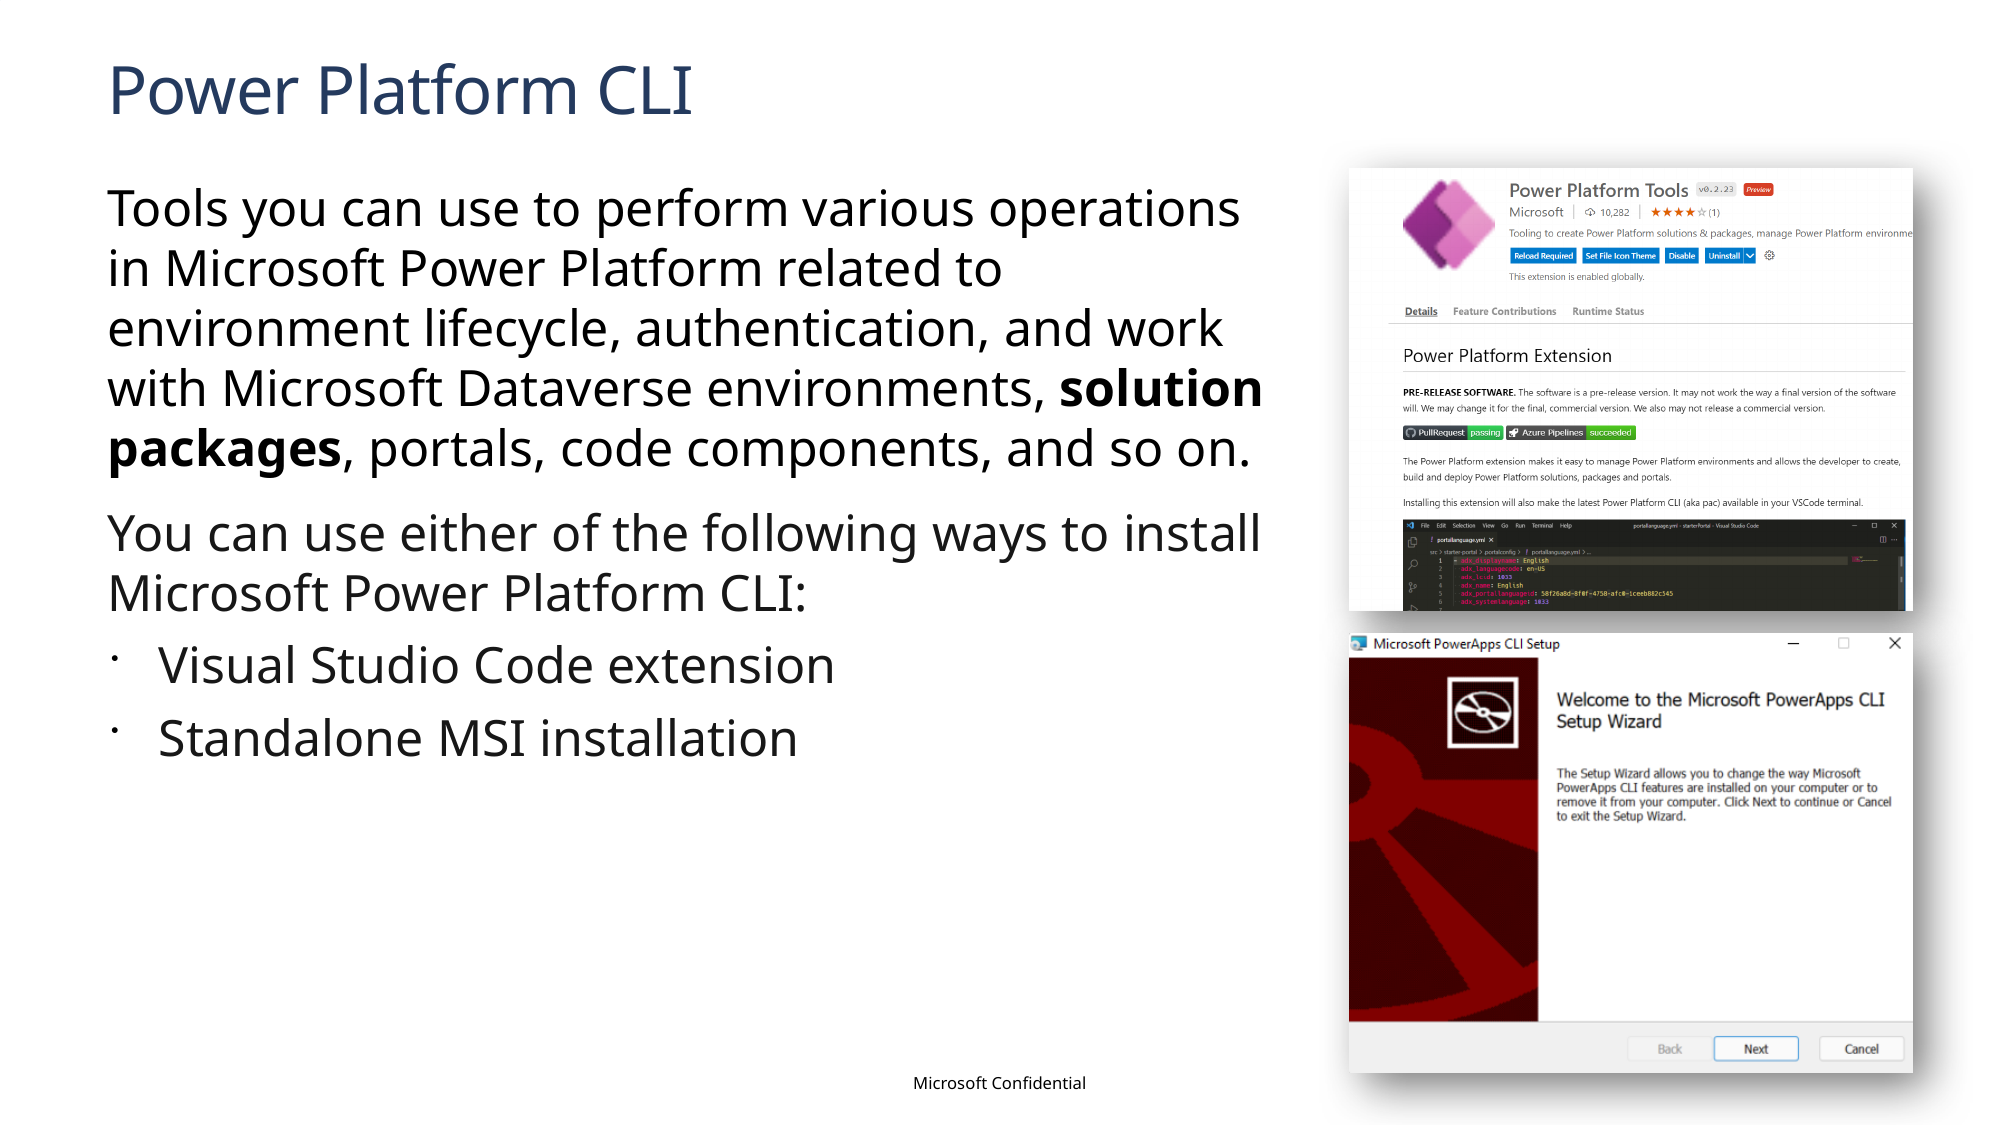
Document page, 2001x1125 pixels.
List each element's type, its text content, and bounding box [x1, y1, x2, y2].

title Power Platform CLI [107, 52, 1893, 129]
list Tools you can use to perform various operations in Microsoft Power Platform related to environment lifecycle, authentication, and work with Microsoft Dataverse environments, solution packages, portals, code components, and so on. You can use either of the following ways to install Microsoft Power Platform CLI: Visual Studio Code extension Standalone MSI installation [107, 176, 1275, 1033]
picture [1349, 168, 1913, 611]
text_box Microsoft Confidential [662, 1072, 1338, 1093]
picture [1349, 633, 1913, 1073]
